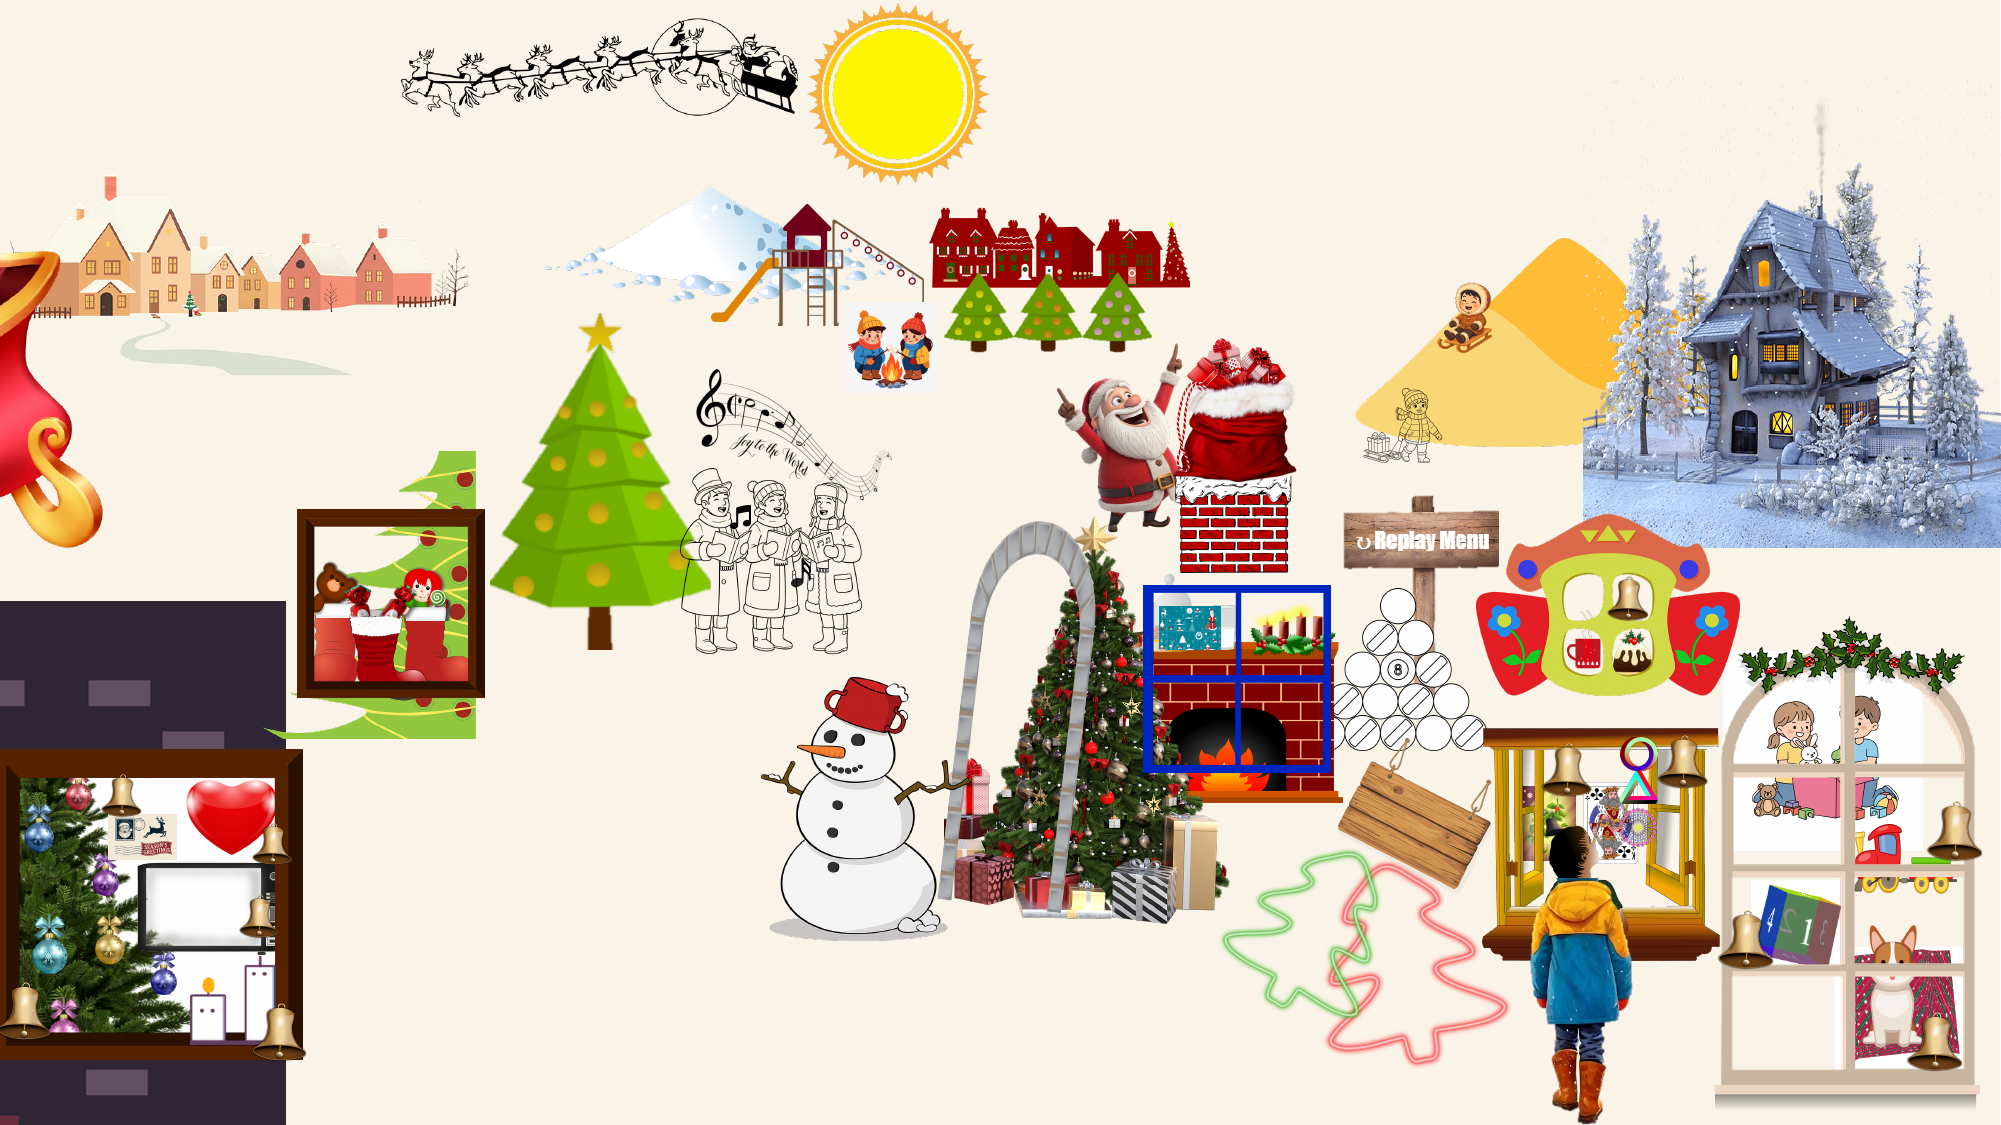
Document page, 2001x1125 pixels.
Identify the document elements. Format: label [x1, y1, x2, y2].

picture [1656, 735, 1711, 791]
picture [1197, 76, 2001, 1110]
picture [0, 0, 485, 1125]
picture [1540, 743, 1595, 799]
picture [401, 0, 1325, 941]
text_box [944, 515, 1230, 924]
picture [1143, 585, 1331, 773]
text_box [1482, 728, 1720, 1125]
text_box [1619, 737, 1658, 847]
text_box [1230, 574, 1343, 803]
